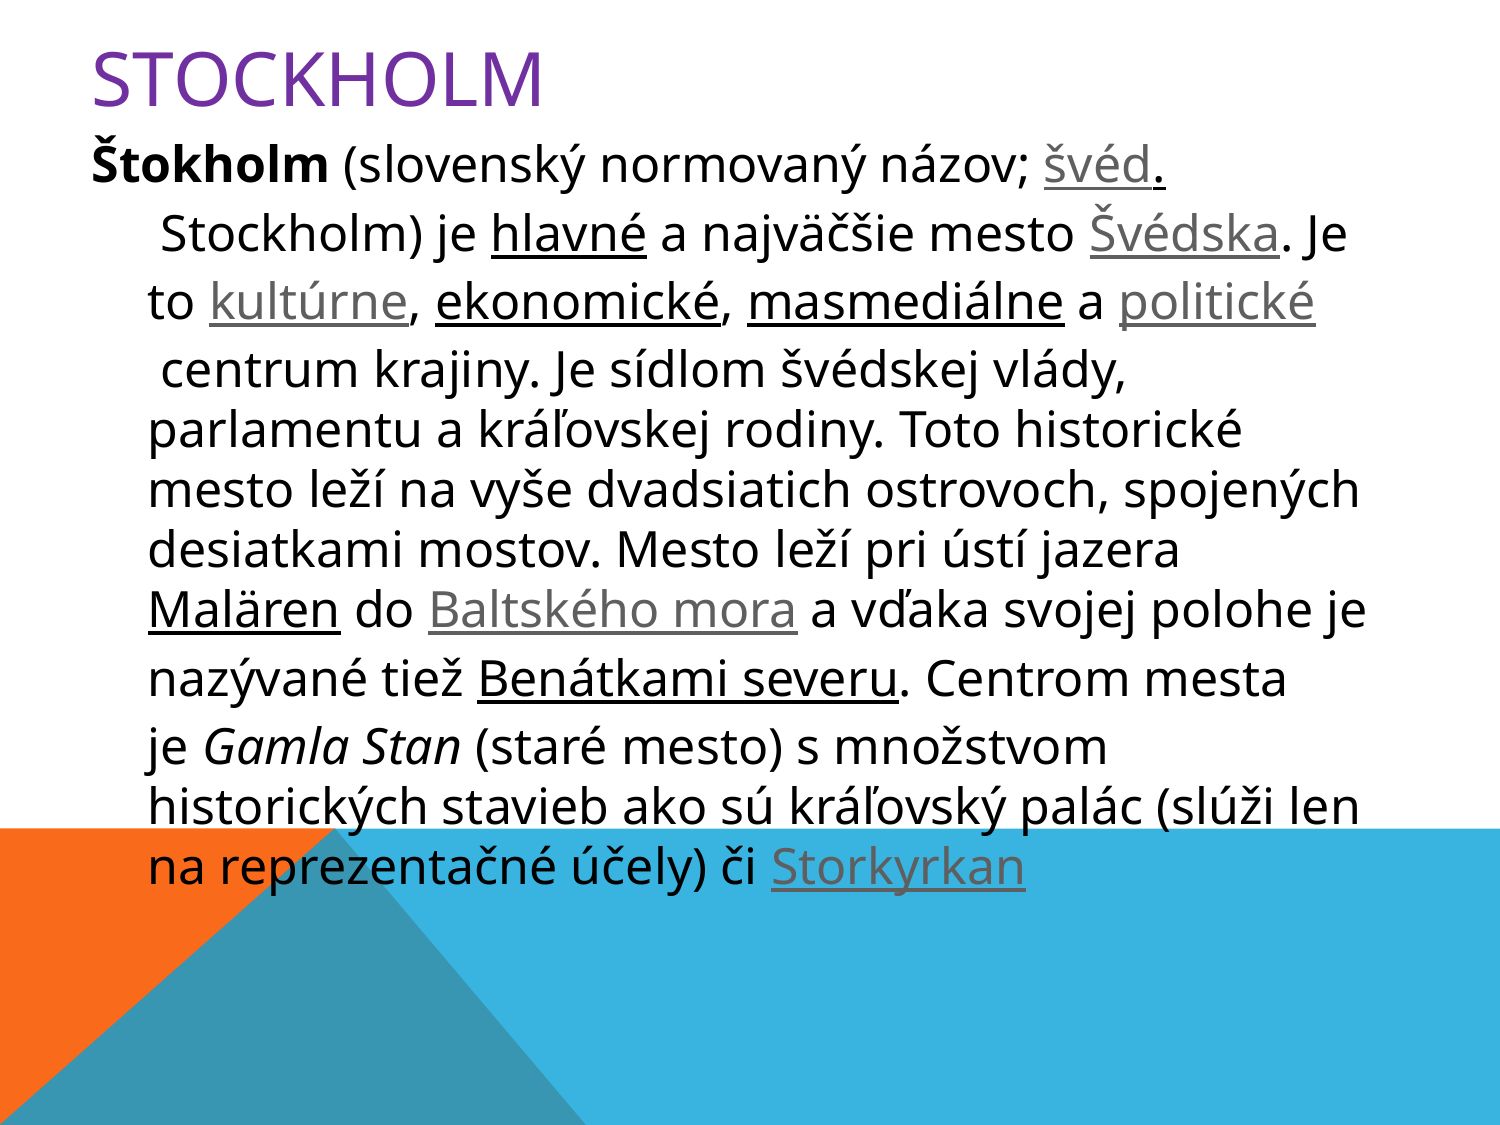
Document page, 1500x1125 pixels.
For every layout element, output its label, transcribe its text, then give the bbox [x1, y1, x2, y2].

list Štokholm (slovenský normovaný názov; švéd. Stockholm) je hlavné a najväčšie mesto Švédska. Je to kultúrne, ekonomické, masmediálne a politické centrum krajiny. Je sídlom švédskej vlády, parlamentu a kráľovskej rodiny. Toto historické mesto leží na vyše dvadsiatich ostrovoch, spojených desiatkami mostov. Mesto leží pri ústí jazera Malären do Baltského mora a vďaka svojej polohe je nazývané tiež Benátkami severu. Centrom mesta je Gamla Stan (staré mesto) s množstvom historických stavieb ako sú kráľovský palác (slúži len na reprezentačné účely) či Storkyrkan [76, 125, 1388, 819]
title Stockholm [76, 30, 1311, 121]
